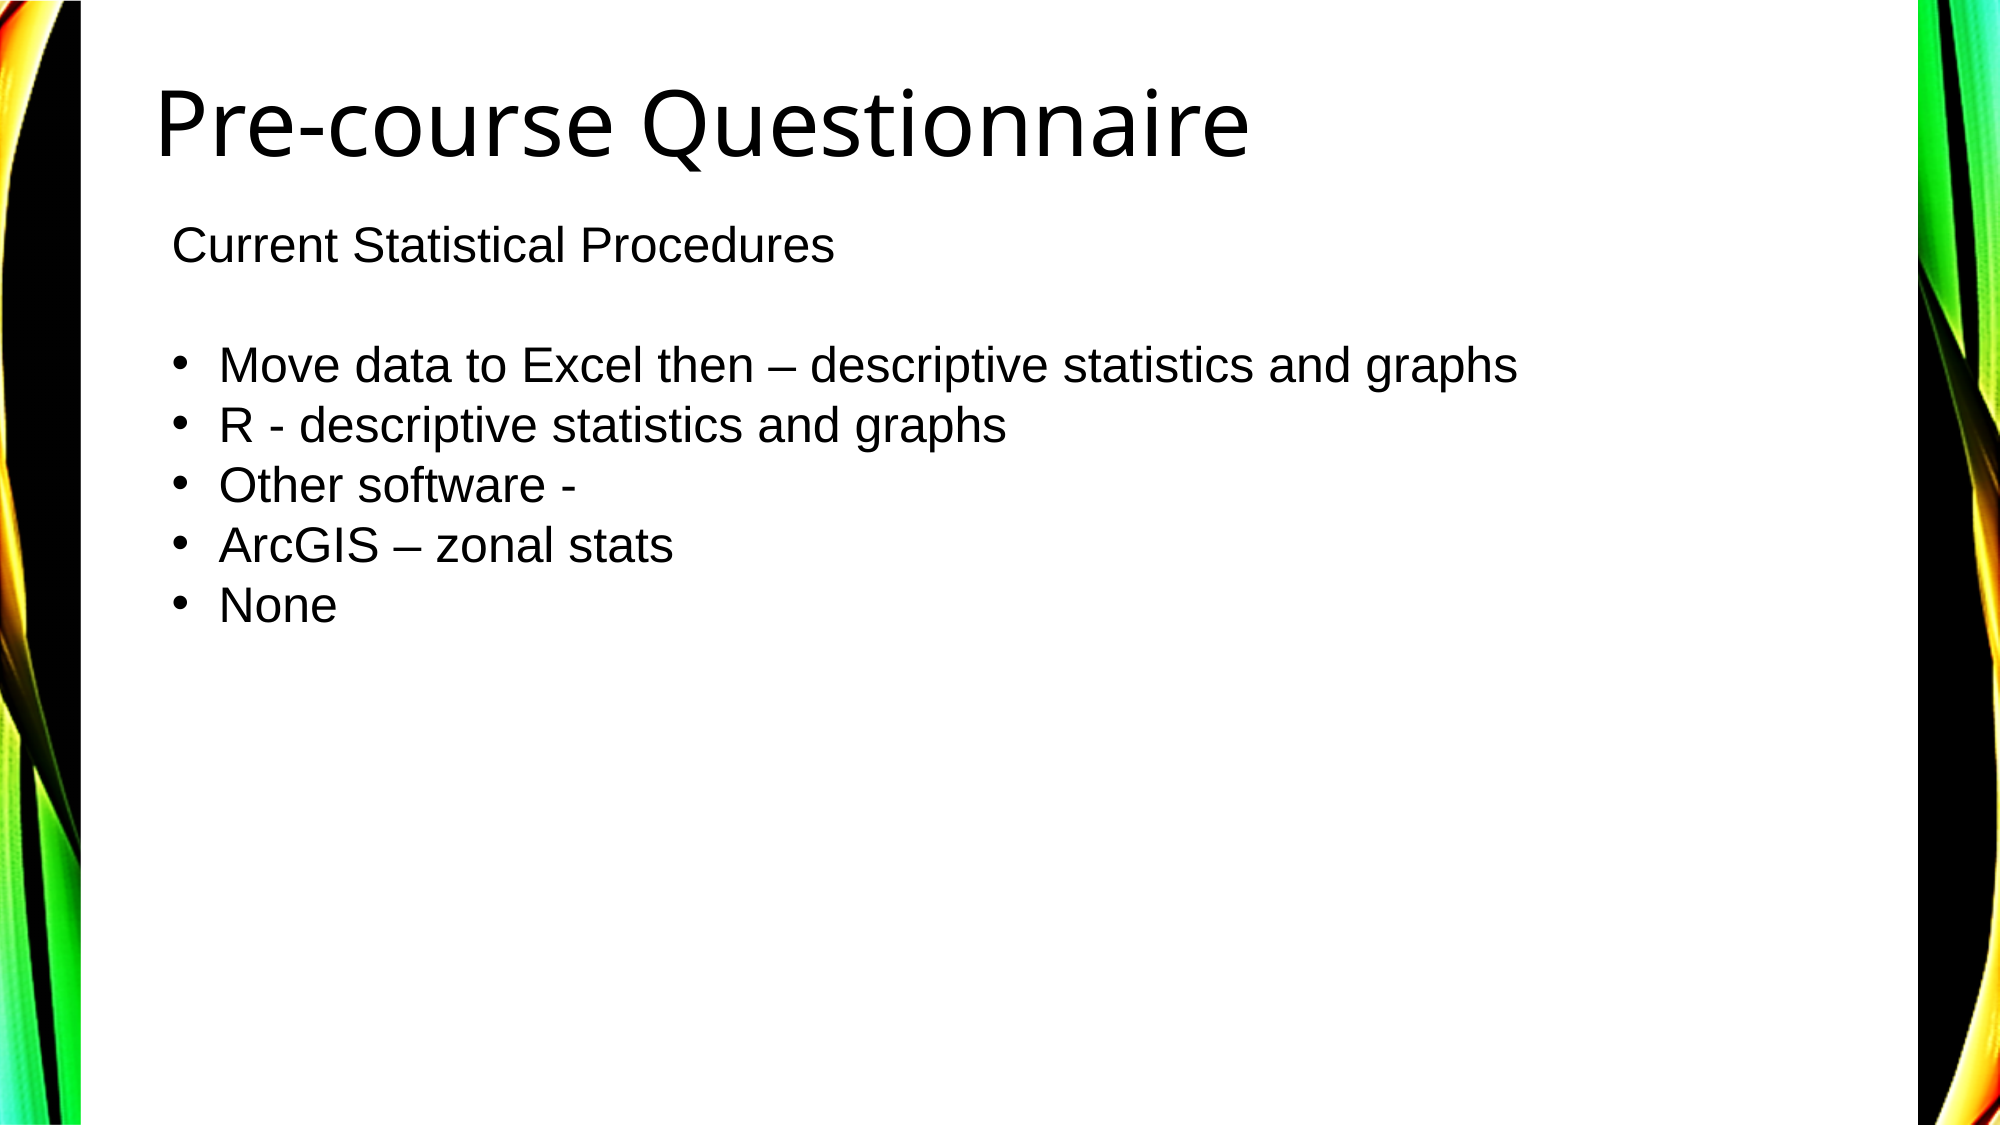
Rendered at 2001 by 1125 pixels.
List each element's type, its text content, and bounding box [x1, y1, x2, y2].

title Pre-course Questionnaire [138, 17, 1864, 236]
text_box Current Statistical Procedures Move data to Excel then – descriptive statistics and graphs R - descriptive statistics and graphs Other software - ArcGIS – zonal stats None [156, 205, 1535, 640]
picture [0, 1, 80, 1124]
picture [1918, 0, 2000, 1125]
